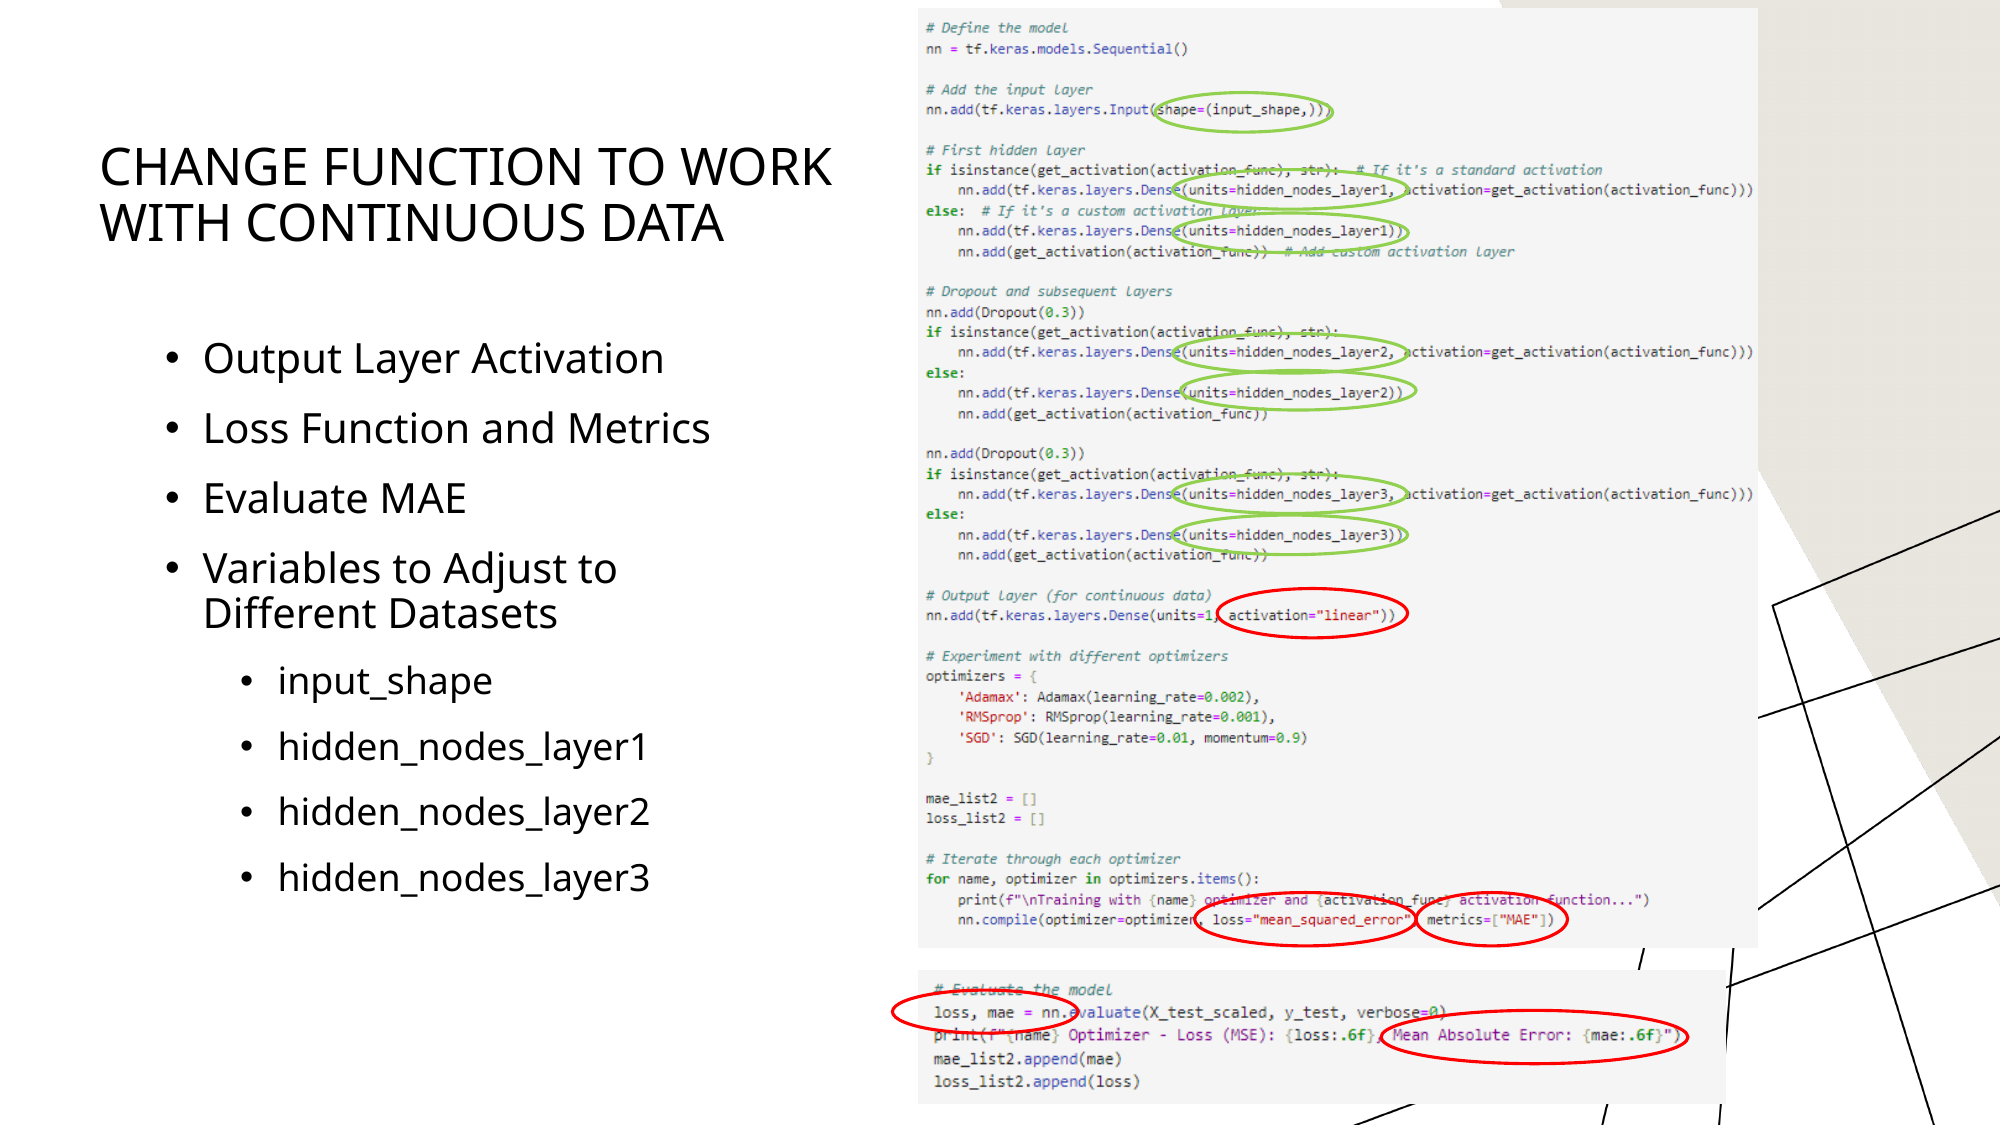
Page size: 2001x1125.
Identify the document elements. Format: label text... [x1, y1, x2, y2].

text_box [891, 995, 918, 1028]
picture [918, 0, 2000, 1125]
title Change Function to Work with Continuous Data [84, 113, 893, 281]
list Output Layer Activation Loss Function and Metrics Evaluate MAE Variables to Adjust to Different Datasets input_shape hidden_nodes_layer1 hidden_nodes_layer2 hidden_nodes_layer3 [150, 329, 816, 1012]
